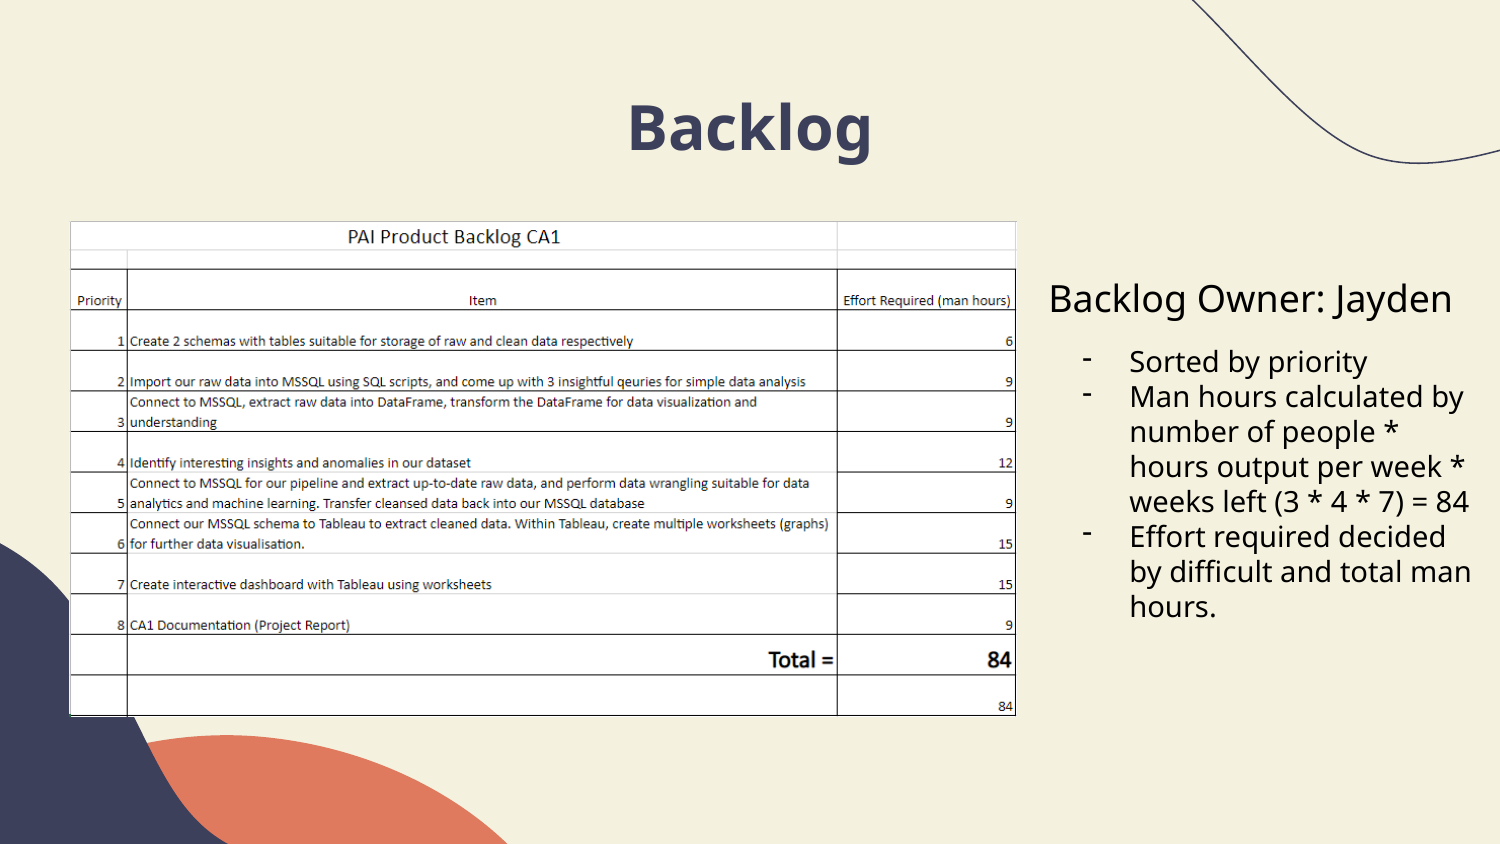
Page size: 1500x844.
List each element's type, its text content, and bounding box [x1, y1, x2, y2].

picture [69, 220, 1017, 717]
title Backlog [116, 72, 1383, 167]
text_box Sorted by priority Man hours calculated by number of people * hours output per week * weeks left (3 * 4 * 7) = 84 Effort required decided by difficult and total man hours. [1067, 378, 1500, 674]
text_box Backlog Owner: Jayden [1021, 241, 1500, 336]
